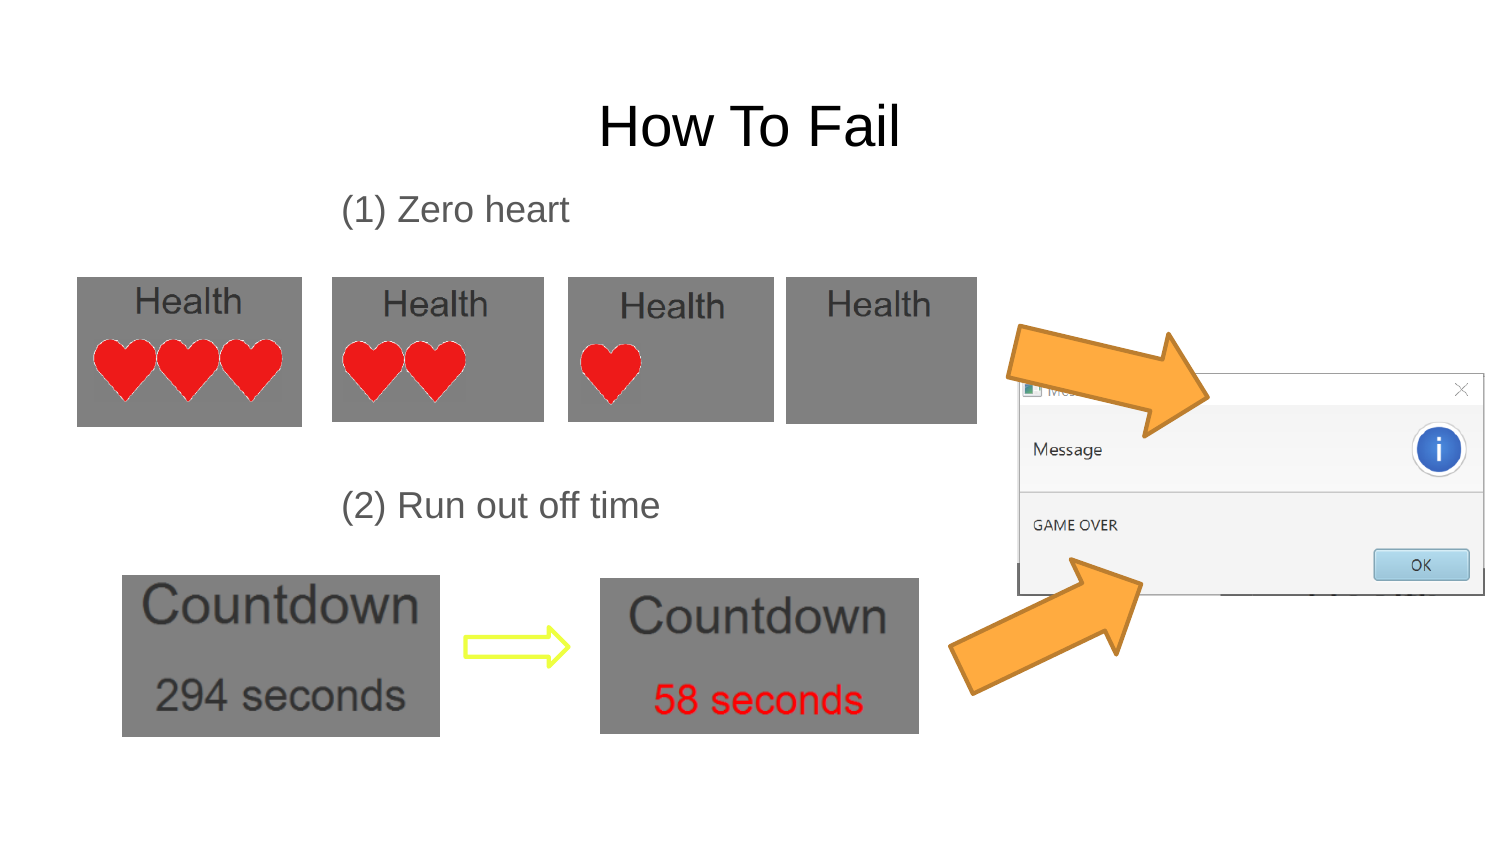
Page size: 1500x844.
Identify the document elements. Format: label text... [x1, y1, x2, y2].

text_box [77, 277, 977, 427]
text_box (2) Run out off time [307, 459, 738, 537]
list Zero heart [307, 162, 624, 240]
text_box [951, 321, 1486, 681]
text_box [122, 575, 919, 737]
title How To Fail [51, 72, 1449, 167]
